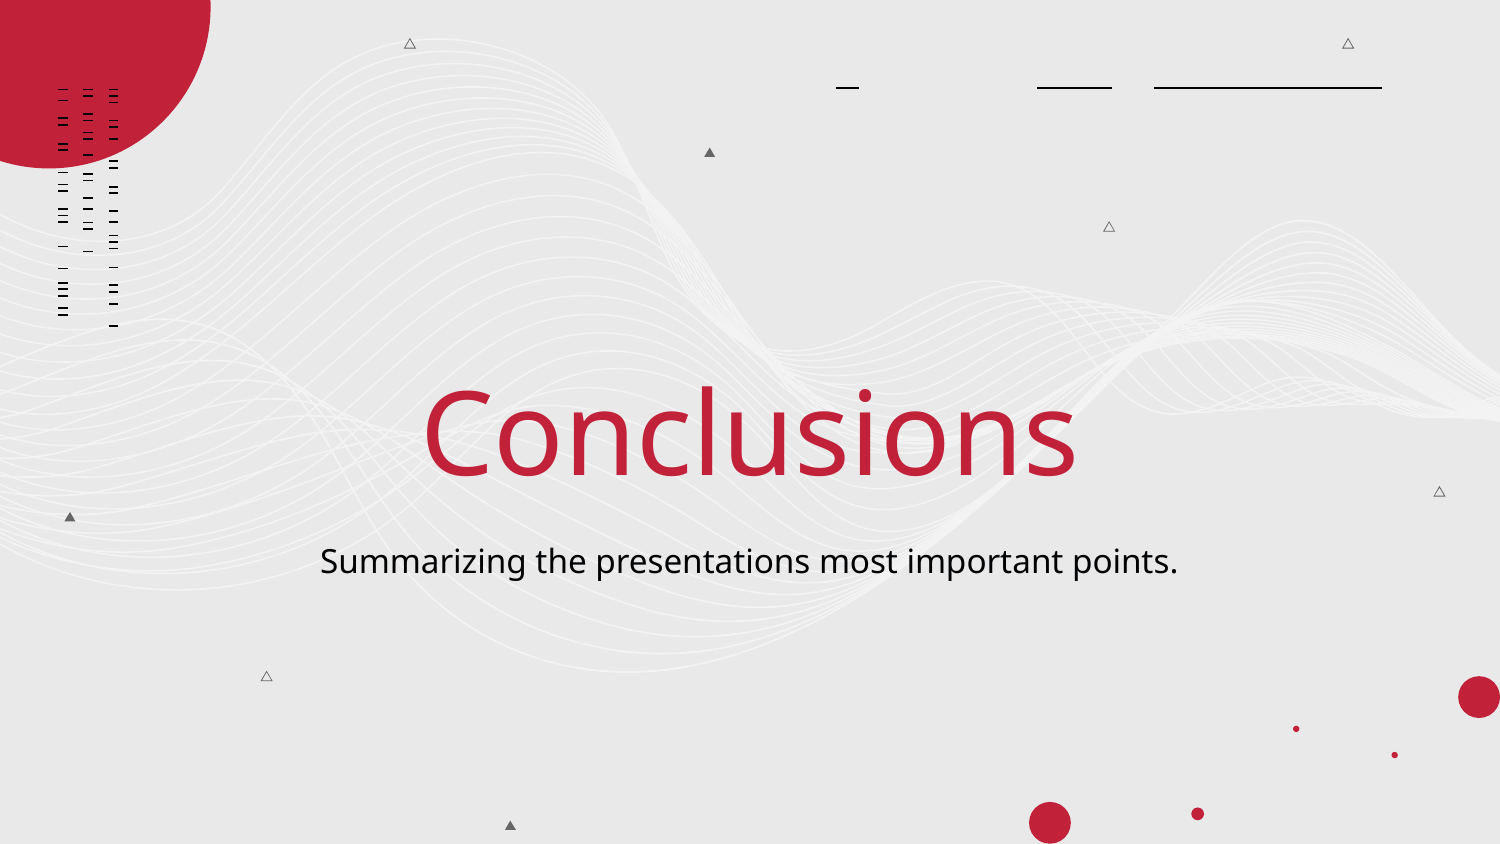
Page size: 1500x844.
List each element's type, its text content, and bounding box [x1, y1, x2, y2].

subtitle Summarizing the presentations most important points. [289, 509, 1211, 611]
title Conclusions [289, 347, 1211, 509]
